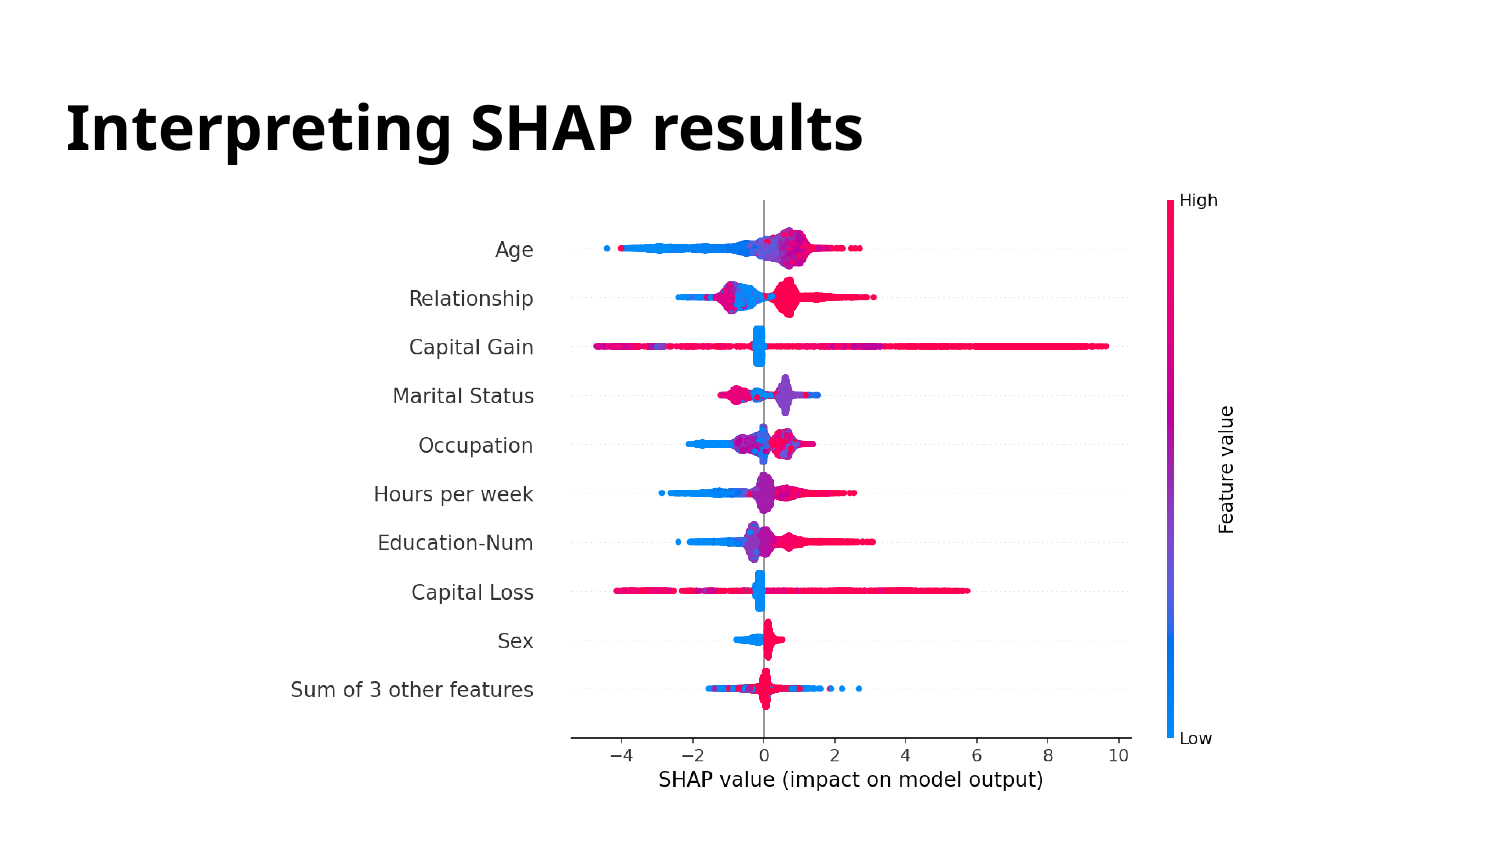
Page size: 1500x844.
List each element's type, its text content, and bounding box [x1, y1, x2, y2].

title Interpreting SHAP results [51, 72, 1476, 176]
picture [278, 182, 1248, 802]
